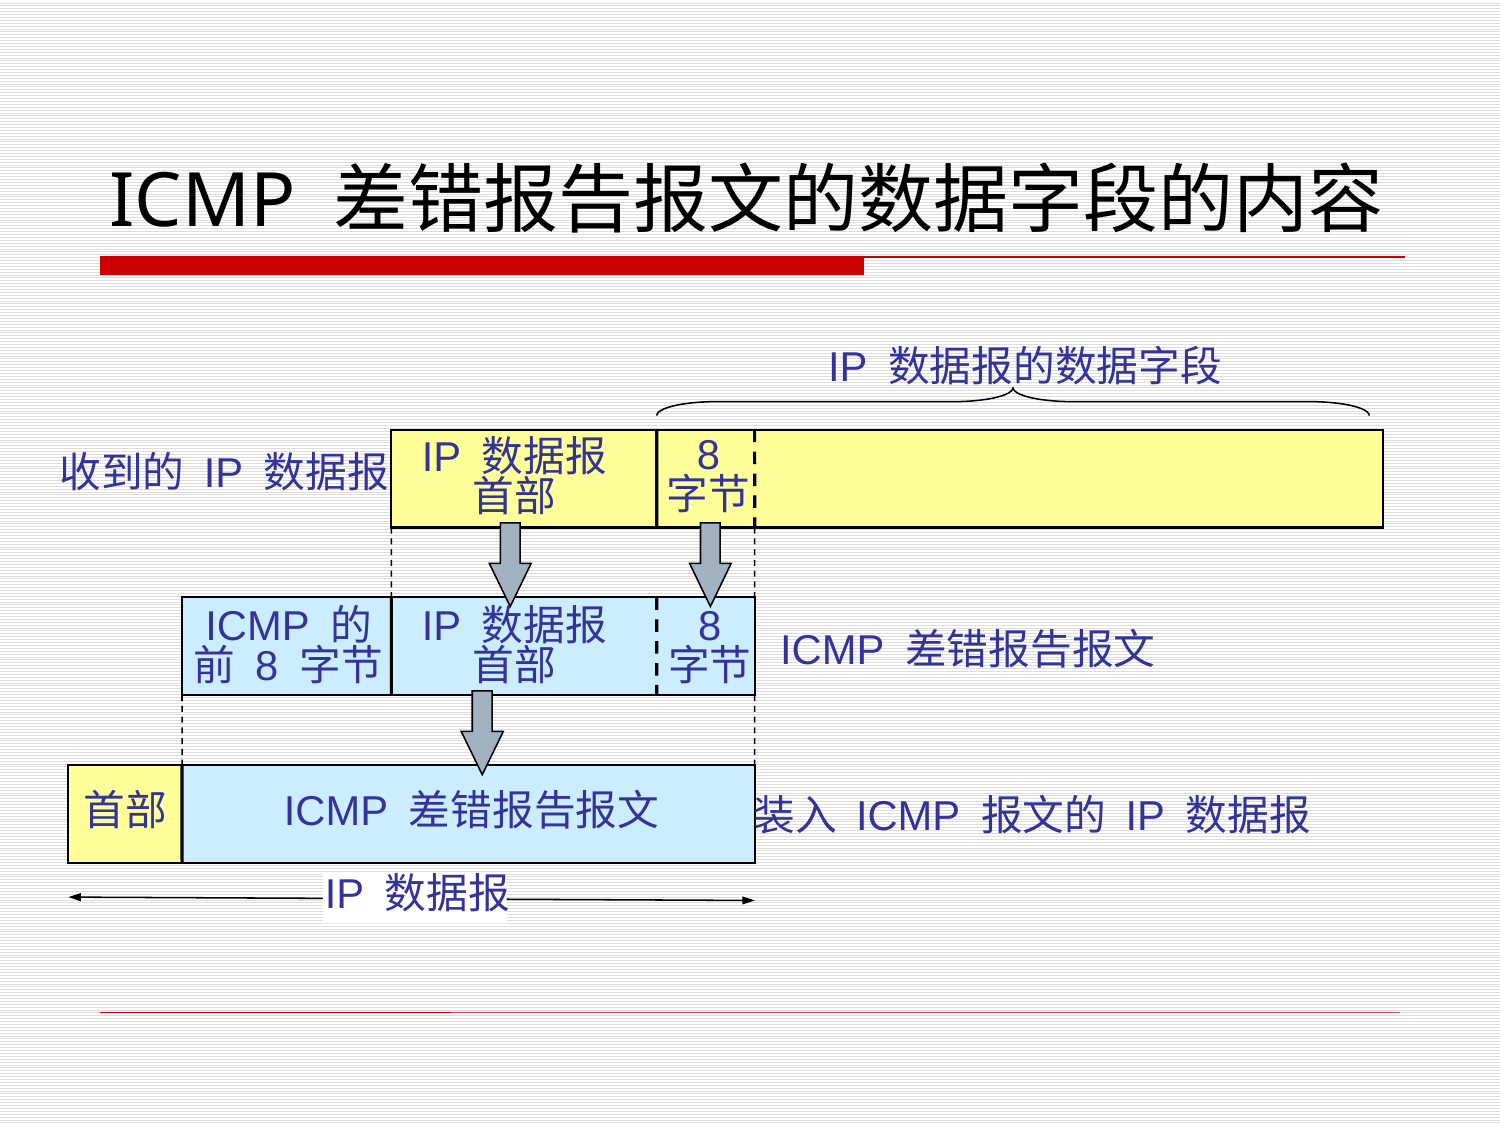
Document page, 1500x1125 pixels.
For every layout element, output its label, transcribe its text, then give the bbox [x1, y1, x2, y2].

text_box ICMP 的 前 8 字节 [179, 601, 391, 696]
text_box [391, 429, 656, 528]
text_box [657, 597, 707, 601]
text_box [68, 764, 182, 863]
text_box [714, 597, 755, 601]
text_box ICMP 差错报告报文 [767, 615, 1171, 681]
text_box [182, 597, 391, 601]
text_box 8 字节 [653, 601, 767, 696]
text_box IP 数据报 首部 [407, 431, 622, 527]
text_box [183, 764, 755, 863]
text_box [461, 690, 504, 775]
text_box IP 数据报 首部 [407, 601, 622, 696]
text_box ICMP 差错报告报文 [269, 785, 675, 841]
text_box [392, 597, 507, 695]
text_box [656, 387, 1370, 416]
text_box 8 字节 [651, 430, 766, 526]
text_box 首部 [69, 785, 182, 841]
text_box 收到的 IP 数据报 [44, 438, 404, 504]
text_box [489, 522, 532, 607]
text_box IP 数据报的数据字段 [813, 332, 1237, 397]
text_box IP 数据报 [309, 859, 525, 925]
title ICMP 差错报告报文的数据字段的内容 [94, 50, 1407, 250]
text_box ICMP 的 前 8 字节 [392, 601, 398, 696]
text_box 装入 ICMP 报文的 IP 数据报 [738, 781, 1326, 846]
text_box [689, 522, 732, 607]
text_box [68, 893, 309, 902]
text_box [514, 597, 656, 695]
text_box [525, 896, 755, 905]
text_box [721, 429, 1384, 528]
